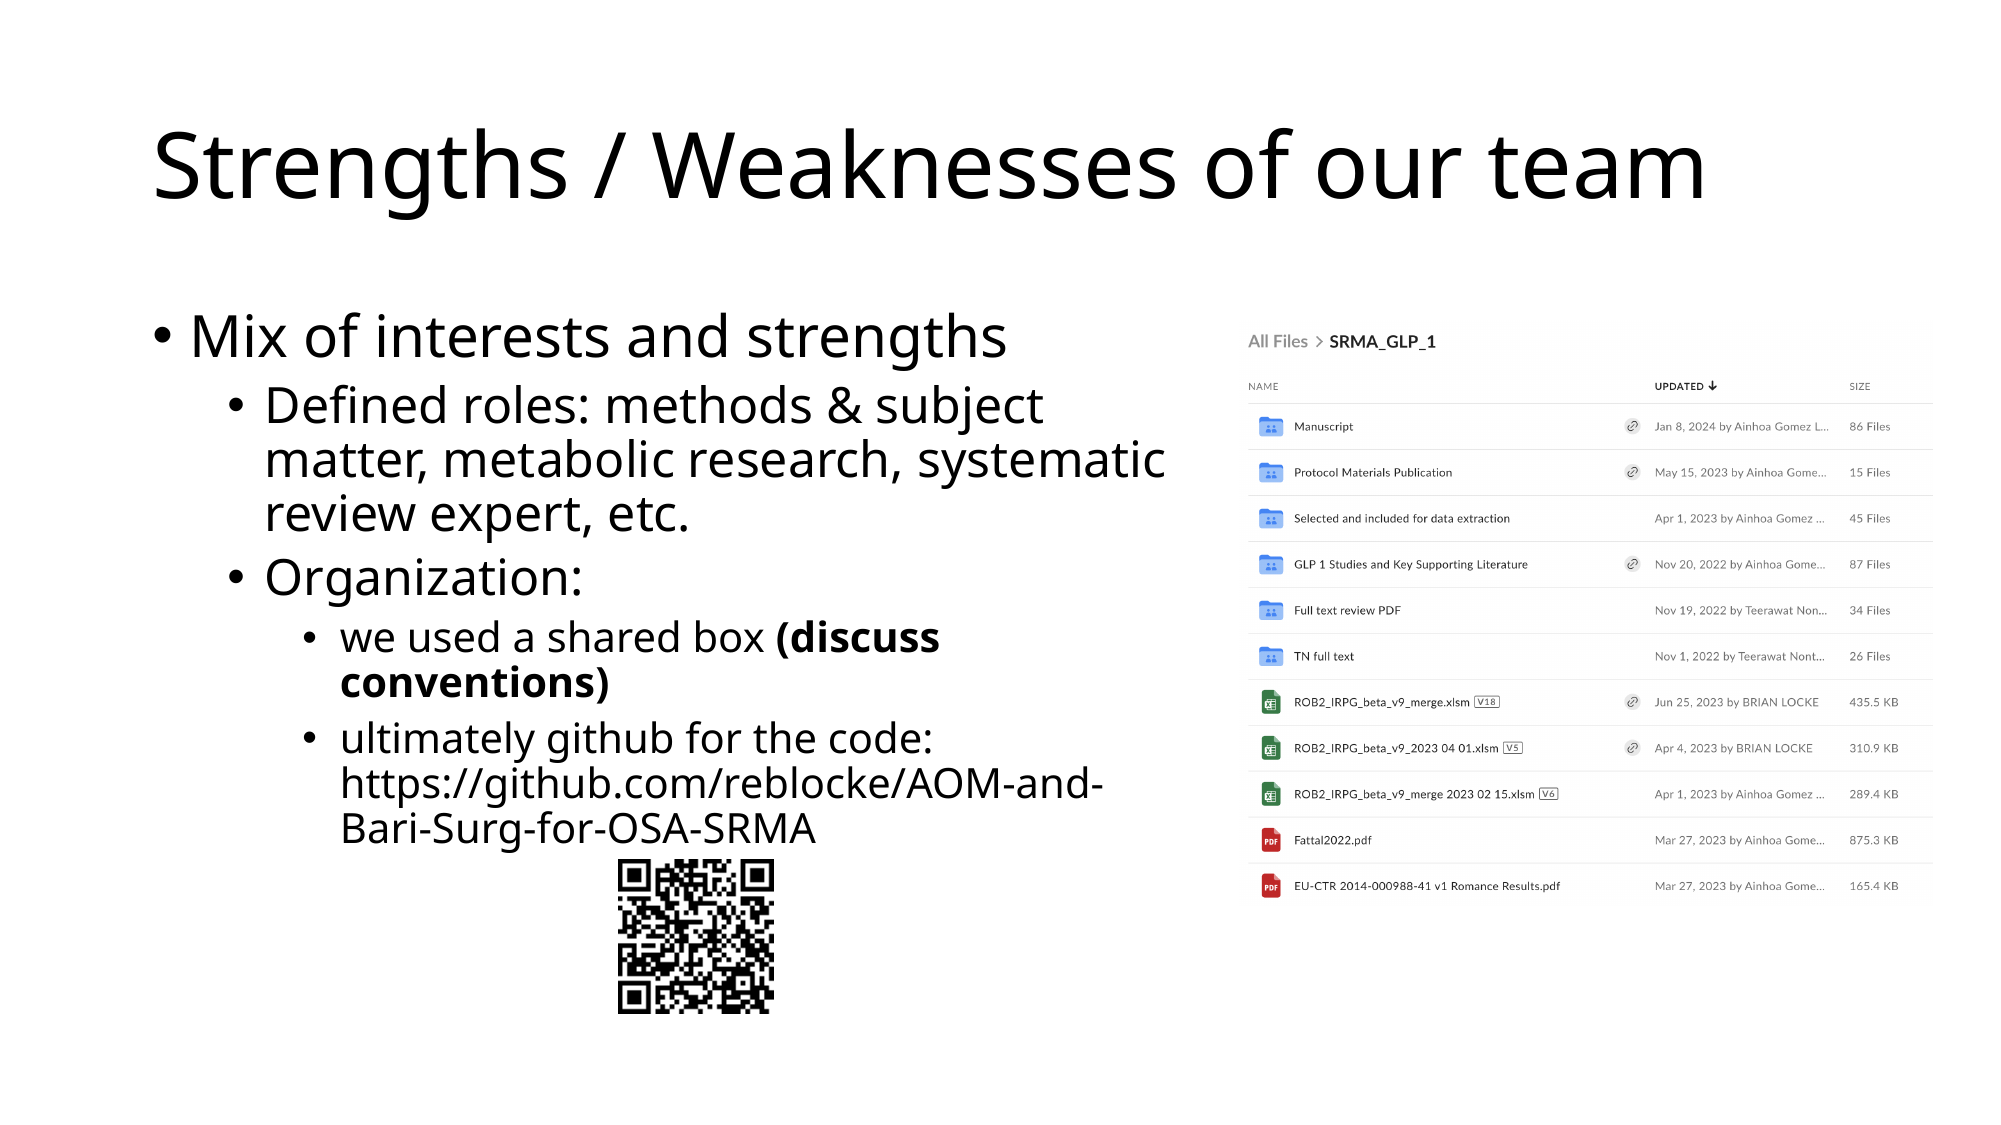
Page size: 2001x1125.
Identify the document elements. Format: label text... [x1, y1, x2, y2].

picture [1239, 320, 1934, 907]
list Mix of interests and strengths Defined roles: methods & subject matter, metabolic research, systematic review expert, etc. Organization: we used a shared box (discuss conventions) ultimately github for the code: https://github.com/reblocke/AOM-and-Bari-Surg-for-OSA-SRMA [137, 299, 1189, 1014]
picture [618, 858, 774, 1014]
title Strengths / Weaknesses of our team [137, 59, 1863, 278]
